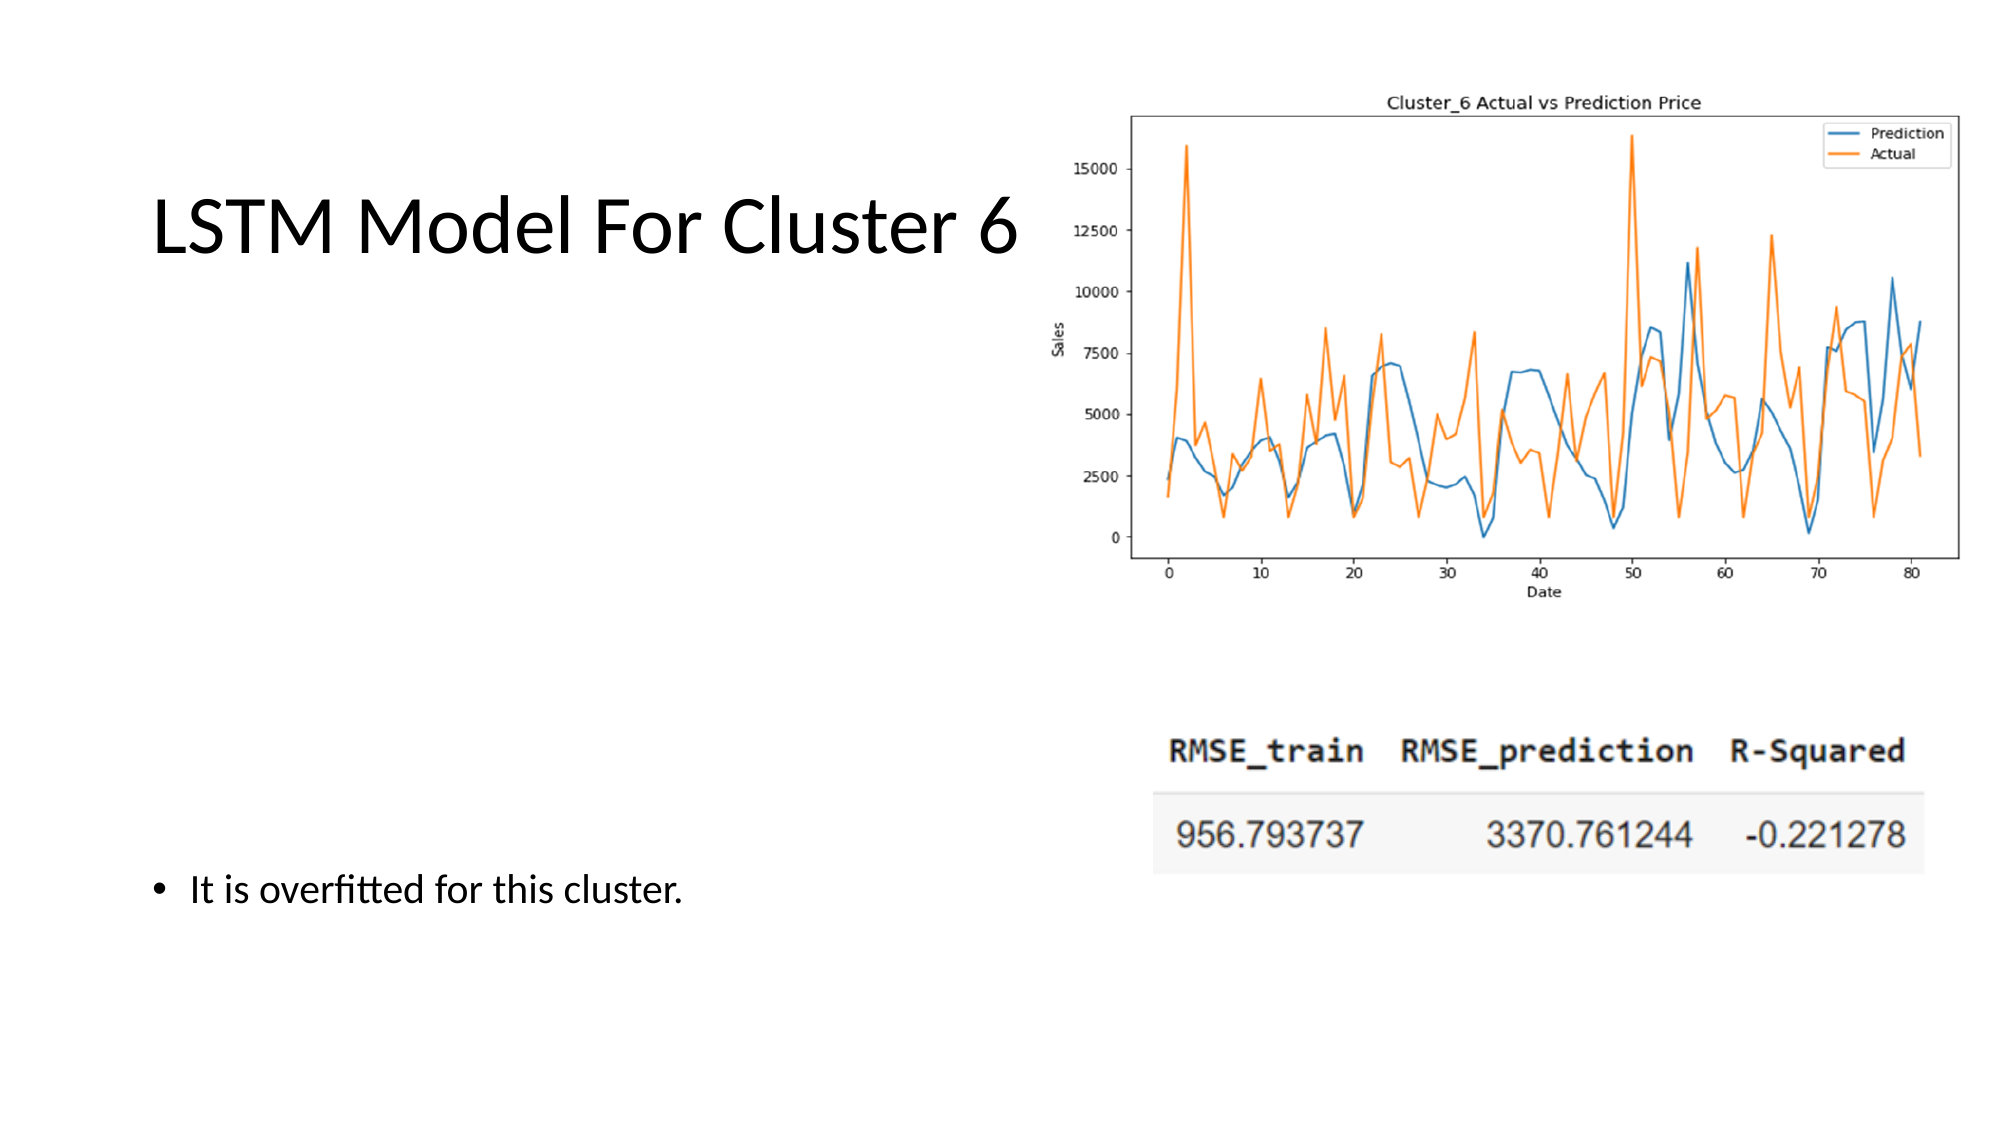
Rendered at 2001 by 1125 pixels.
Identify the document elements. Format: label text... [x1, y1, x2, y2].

list It is overfitted for this cluster. [137, 393, 1253, 1004]
picture [1153, 692, 1968, 883]
picture [1041, 83, 1968, 609]
title LSTM Model For Cluster 6 [137, 91, 1036, 363]
